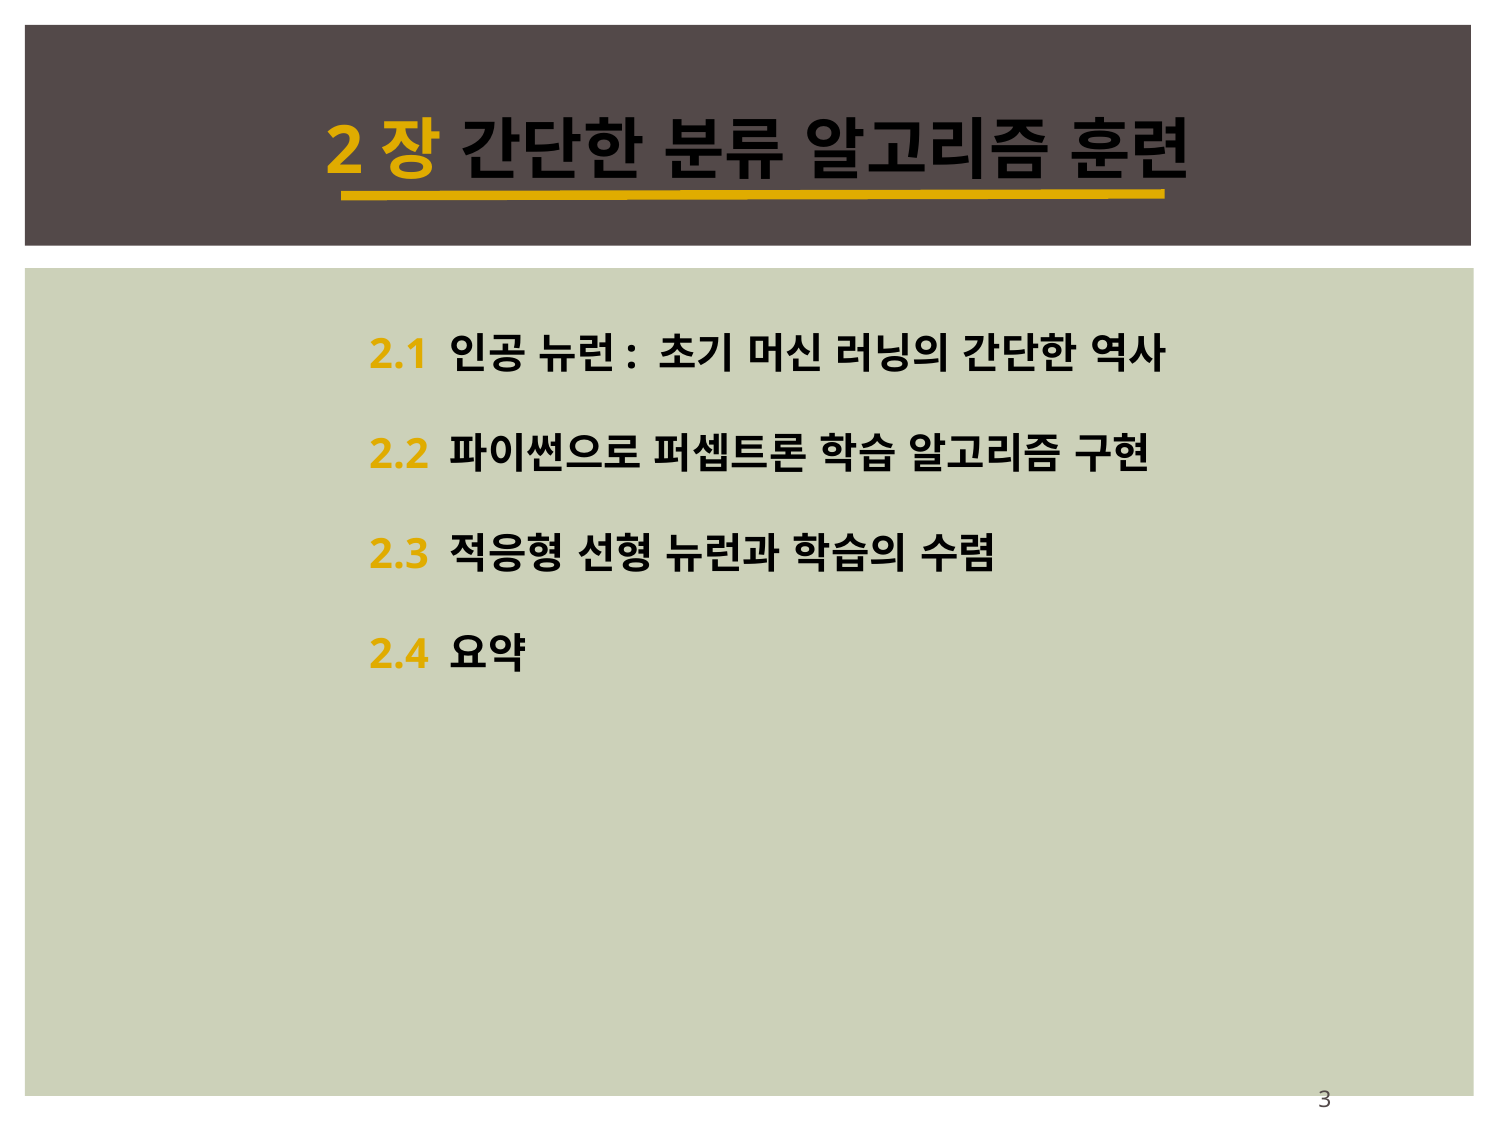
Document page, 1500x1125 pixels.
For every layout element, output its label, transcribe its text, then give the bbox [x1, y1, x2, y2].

text_box 2장 간단한 분류 알고리즘 훈련 [69, 61, 1450, 194]
slide_number 3 [1148, 1073, 1500, 1124]
text_box 2.1 인공 뉴런: 초기 머신 러닝의 간단한 역사 2.2 파이썬으로 퍼셉트론 학습 알고리즘 구현 2.3 적응형 선형 뉴런과 학습의 수렴 2.4 요약 [354, 269, 1327, 685]
